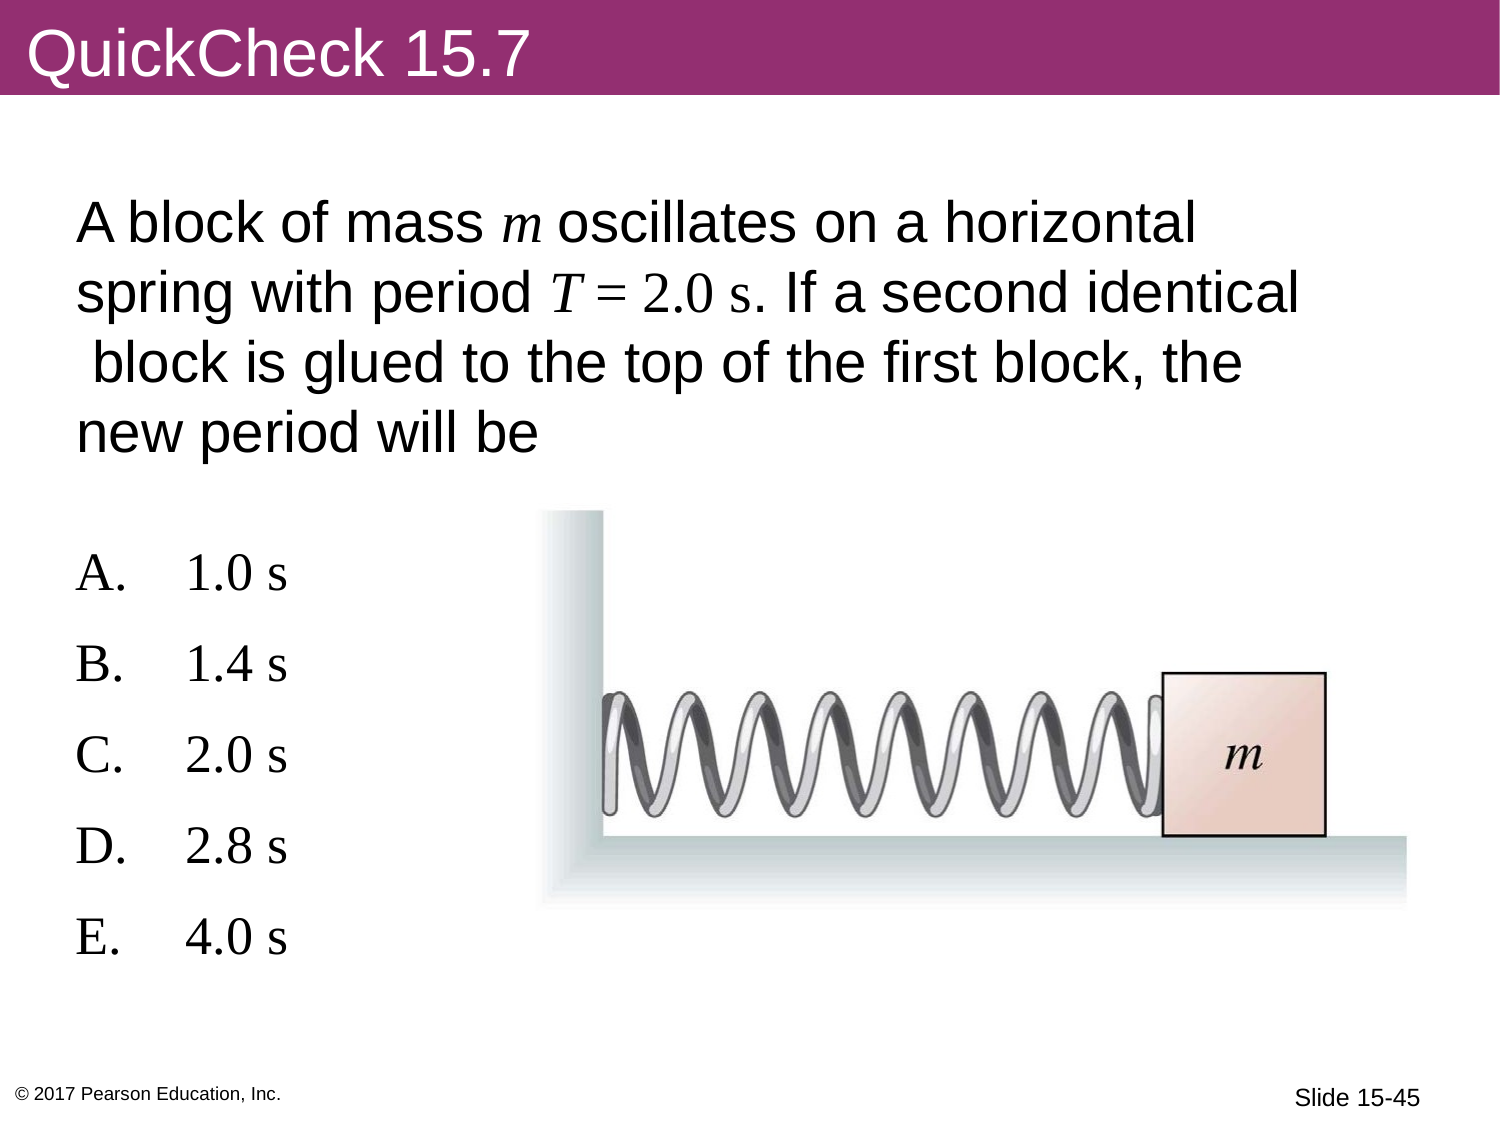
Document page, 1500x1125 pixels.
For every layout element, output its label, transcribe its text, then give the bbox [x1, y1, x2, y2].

slide_number Slide 15-45 [1292, 1082, 1440, 1125]
footer © 2017 Pearson Education, Inc. [12, 1081, 283, 1125]
text_box [535, 503, 1411, 911]
title QuickCheck 15.7 [23, 7, 536, 198]
text_box A block of mass m oscillates on a horizontal spring with period T = 2.0 s. If a second identical block is glued to the top of the first block, the new period will be 1.0 s 1.4 s 2.0 s 2.8 s 4.0 s [73, 182, 1306, 966]
